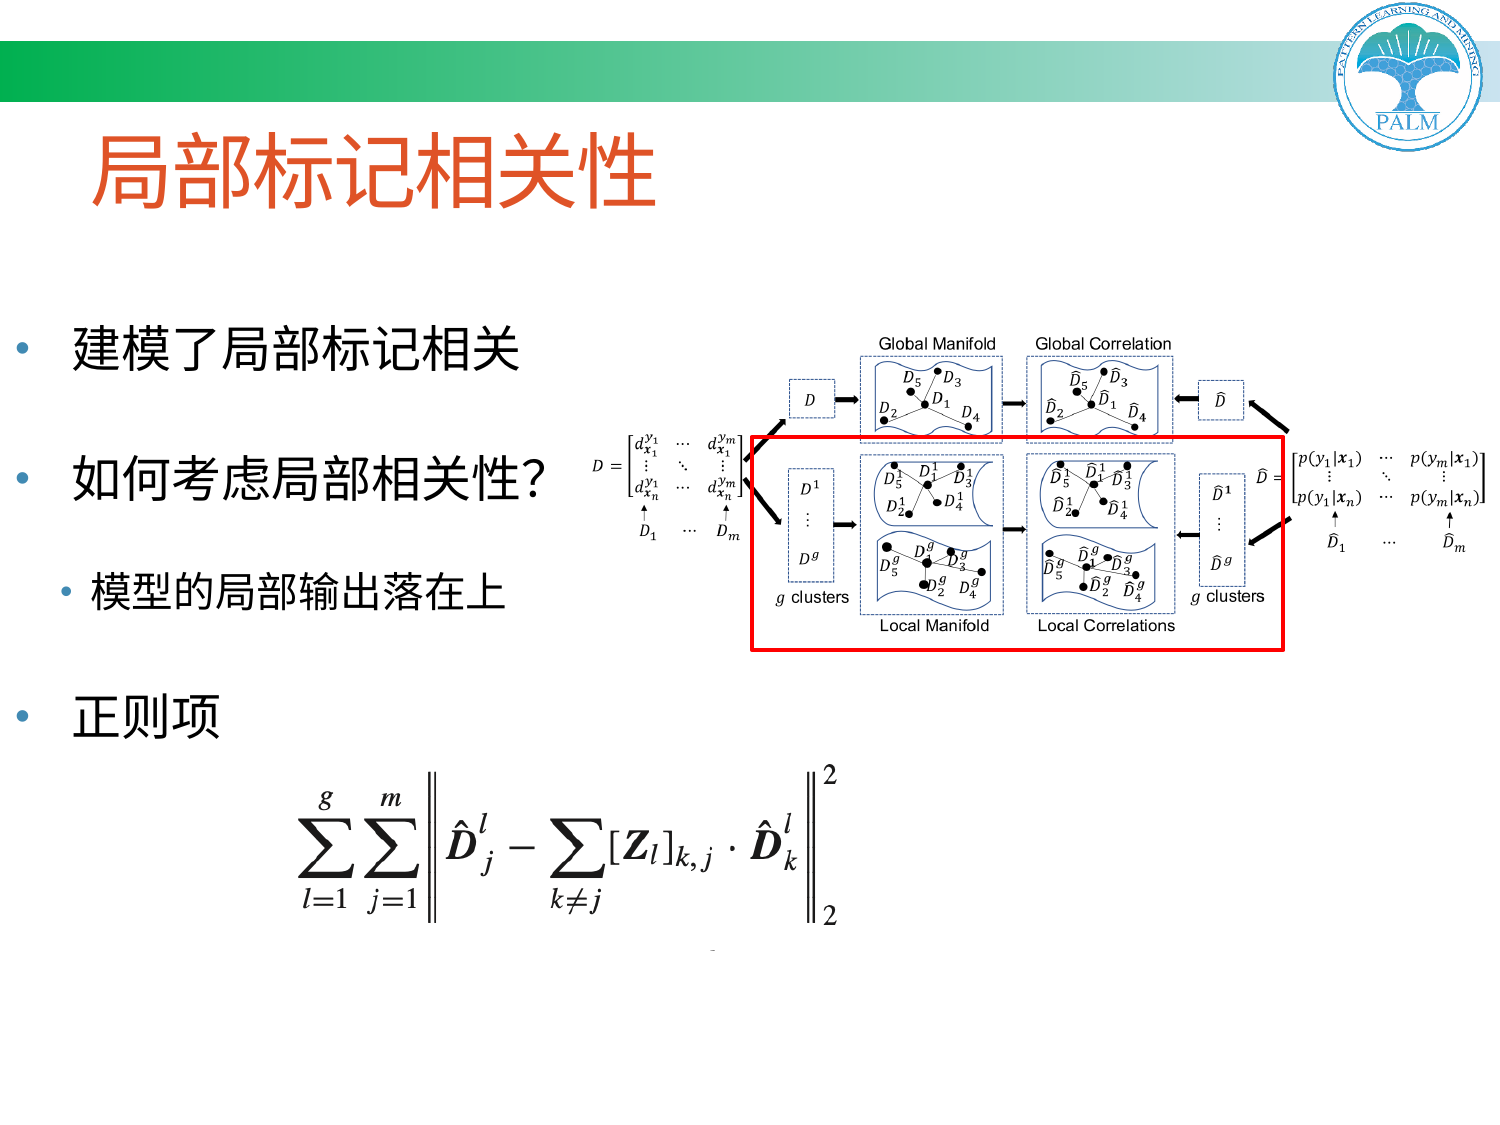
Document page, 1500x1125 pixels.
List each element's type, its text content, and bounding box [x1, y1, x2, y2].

picture [277, 750, 888, 951]
picture [584, 314, 1500, 651]
title 局部标记相关性 [75, 87, 1425, 250]
picture [1312, 0, 1500, 158]
